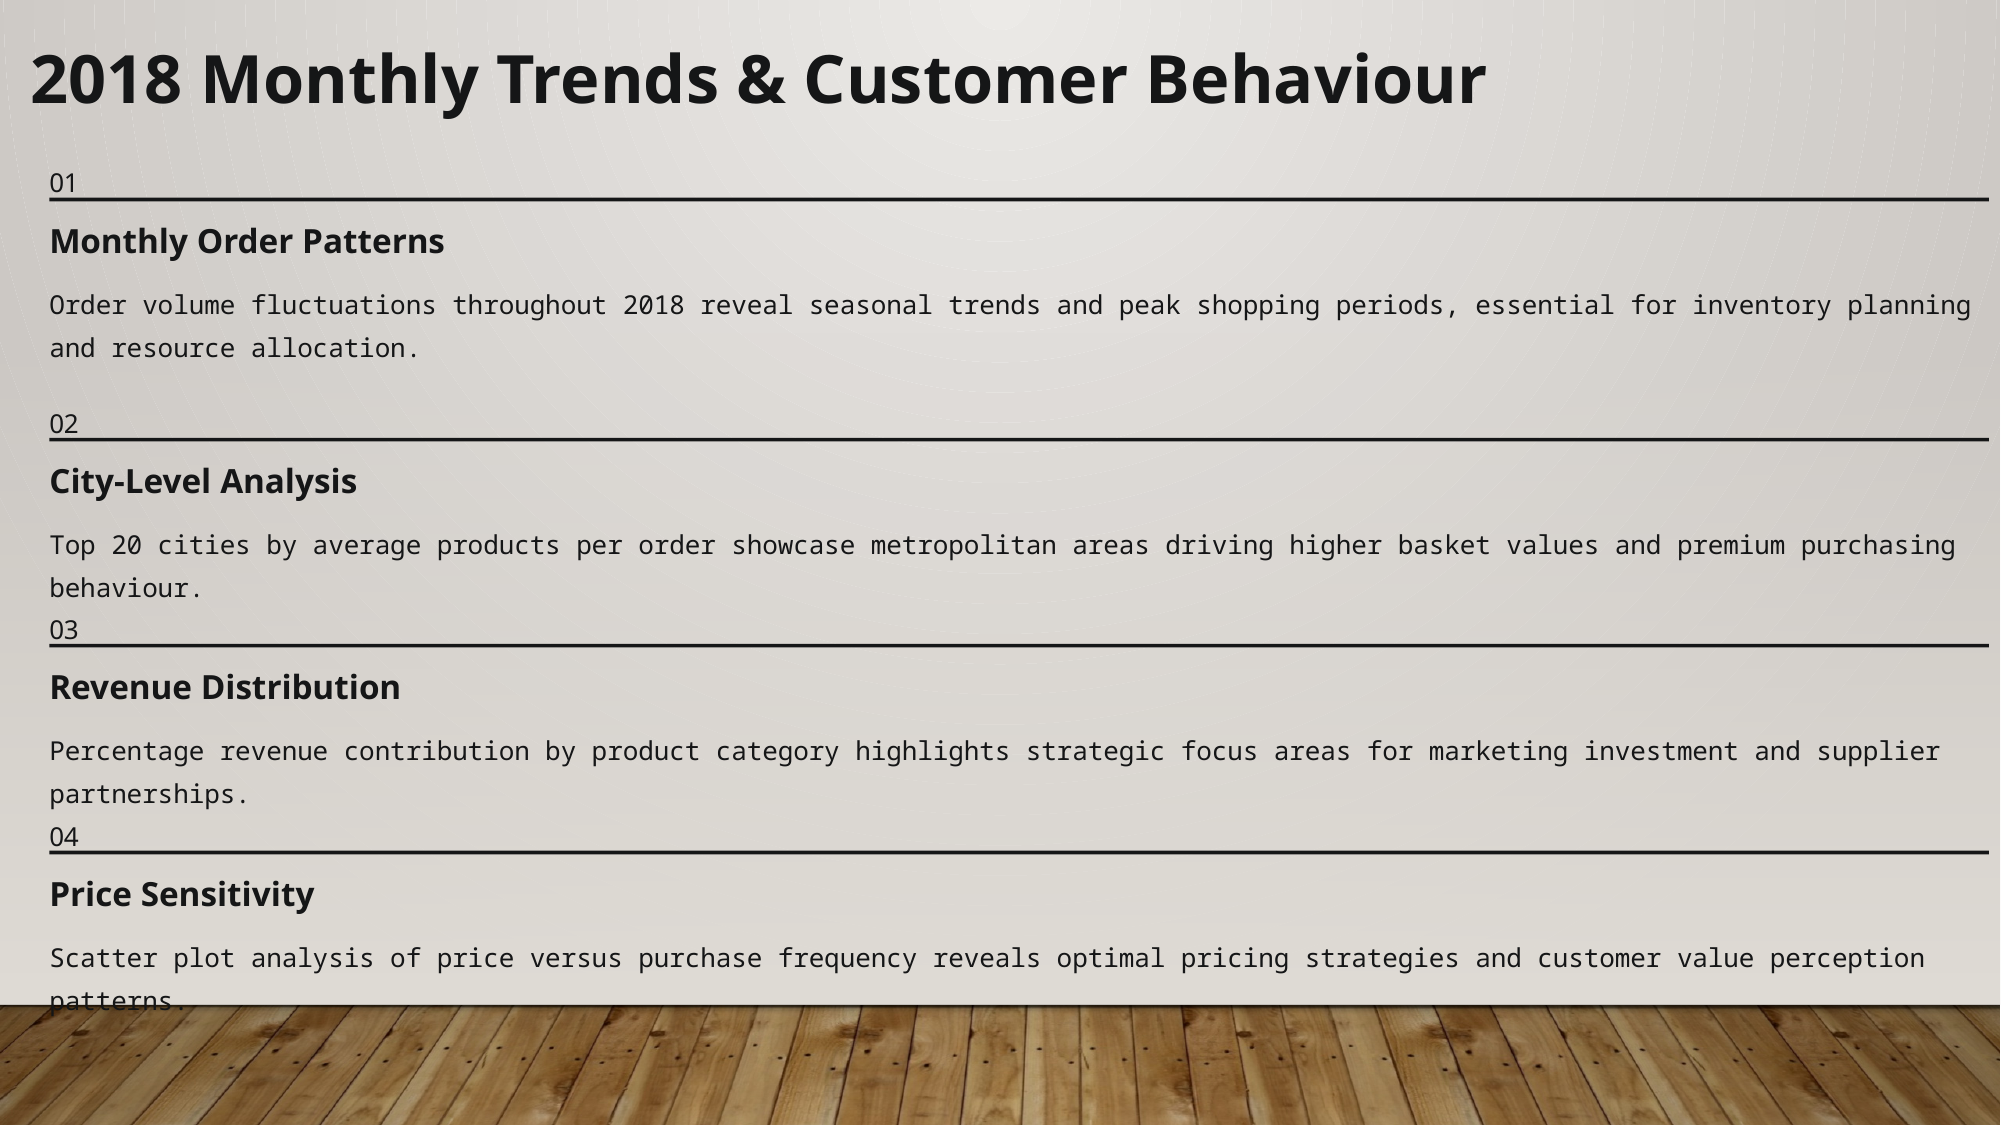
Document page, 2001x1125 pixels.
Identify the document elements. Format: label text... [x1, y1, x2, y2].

text_box [49, 437, 1989, 442]
text_box 04 [49, 808, 90, 843]
text_box Price Sensitivity [49, 871, 549, 914]
picture [0, 1005, 2000, 1125]
text_box City-Level Analysis [49, 458, 562, 501]
text_box [49, 197, 1989, 202]
text_box [49, 850, 1989, 855]
text_box 03 [49, 601, 90, 636]
text_box Top 20 cities by average products per order showcase metropolitan areas driving higher basket values and premium purchasing behaviour. [49, 517, 1989, 604]
text_box Monthly Order Patterns [49, 218, 689, 261]
text_box 2018 Monthly Trends & Customer Behaviour [30, 33, 1970, 203]
text_box 02 [49, 395, 90, 430]
text_box Revenue Distribution [49, 664, 626, 707]
text_box 01 [49, 155, 90, 190]
text_box Order volume fluctuations throughout 2018 reveal seasonal trends and peak shopping periods, essential for inventory planning and resource allocation. [49, 276, 1989, 364]
text_box Percentage revenue contribution by product category highlights strategic focus areas for marketing investment and supplier partnerships. [49, 723, 1989, 810]
text_box Scatter plot analysis of price versus purchase frequency reveals optimal pricing strategies and customer value perception patterns. [49, 930, 1989, 1017]
text_box [49, 643, 1989, 648]
